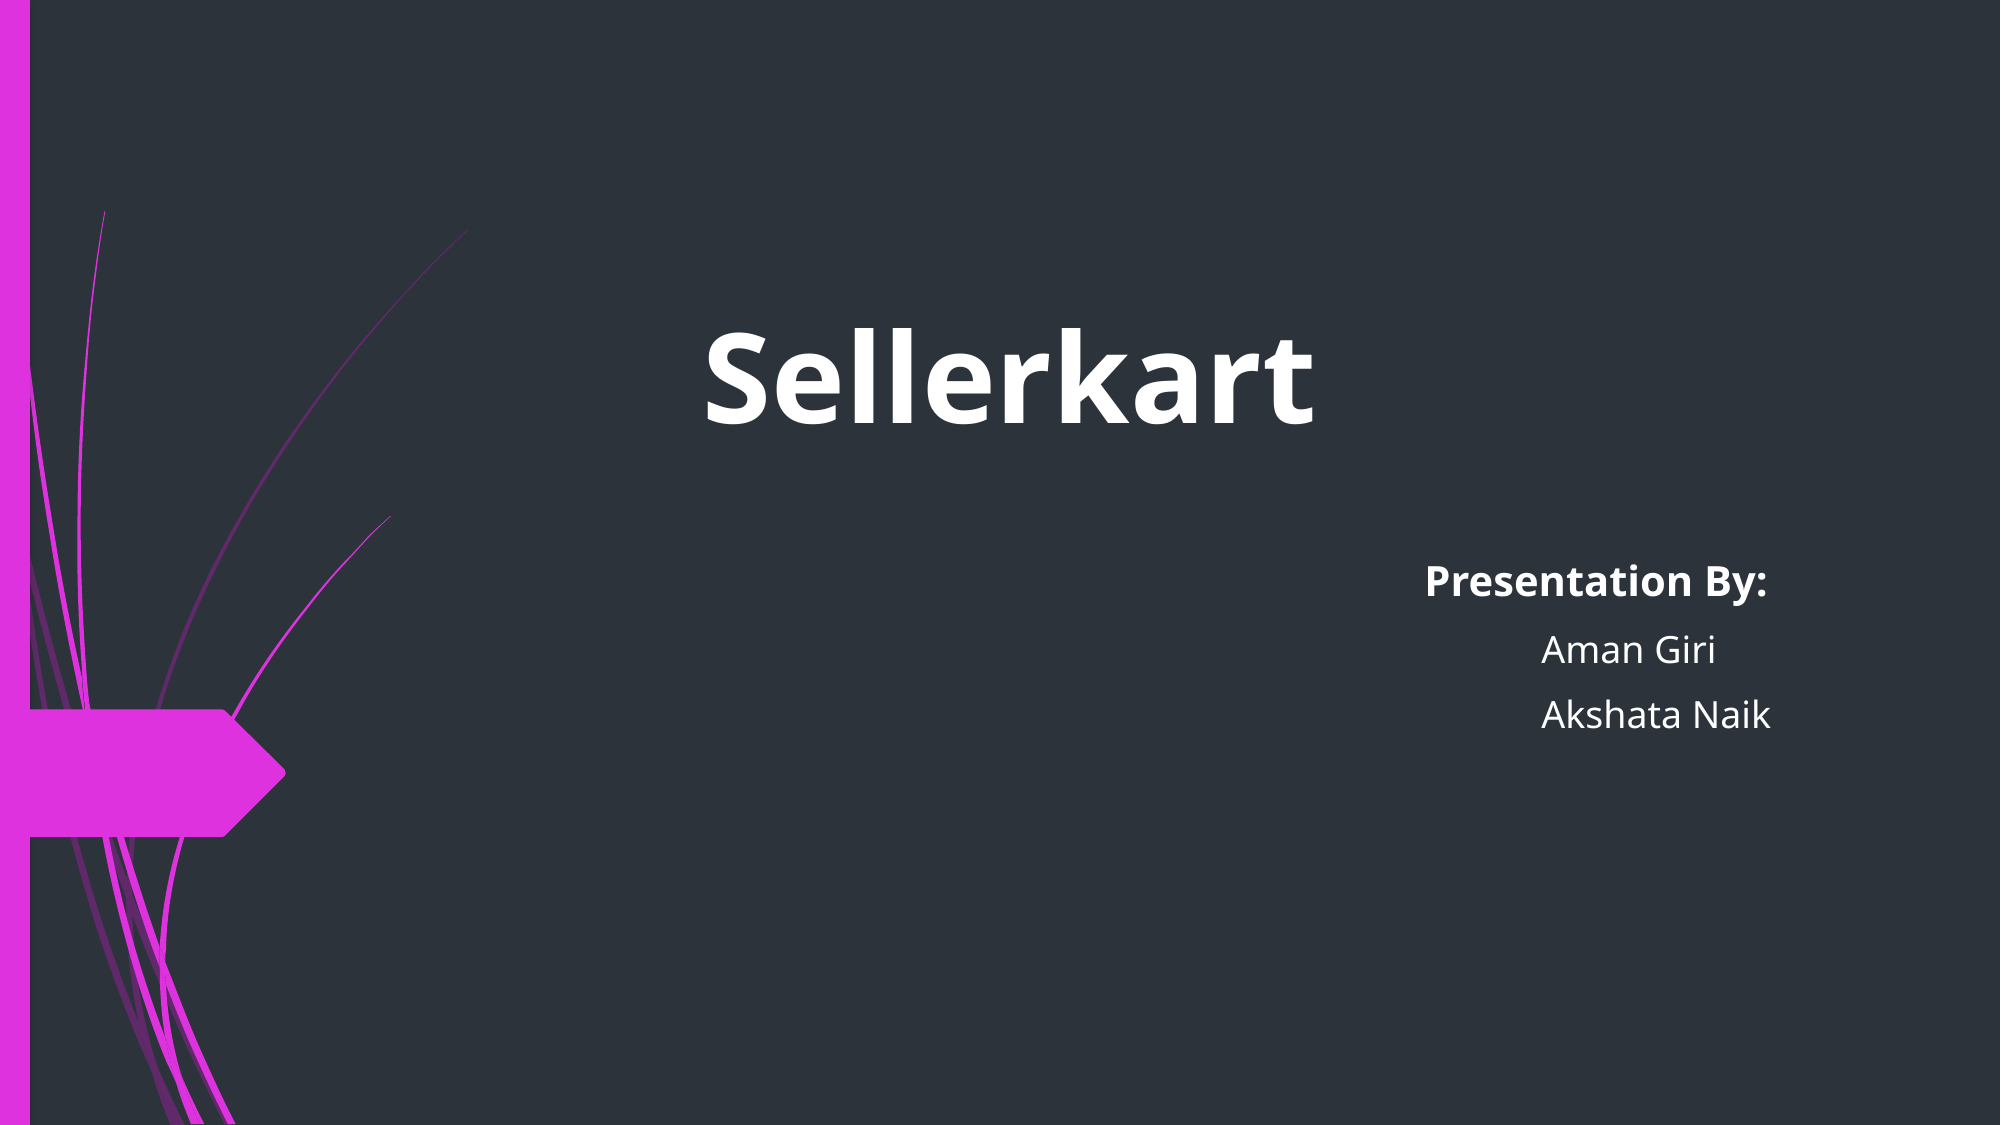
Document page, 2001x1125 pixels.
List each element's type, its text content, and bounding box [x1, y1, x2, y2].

title Sellerkart [424, 120, 1888, 457]
subtitle Presentation By: Aman Giri Akshata Naik [424, 547, 1888, 969]
